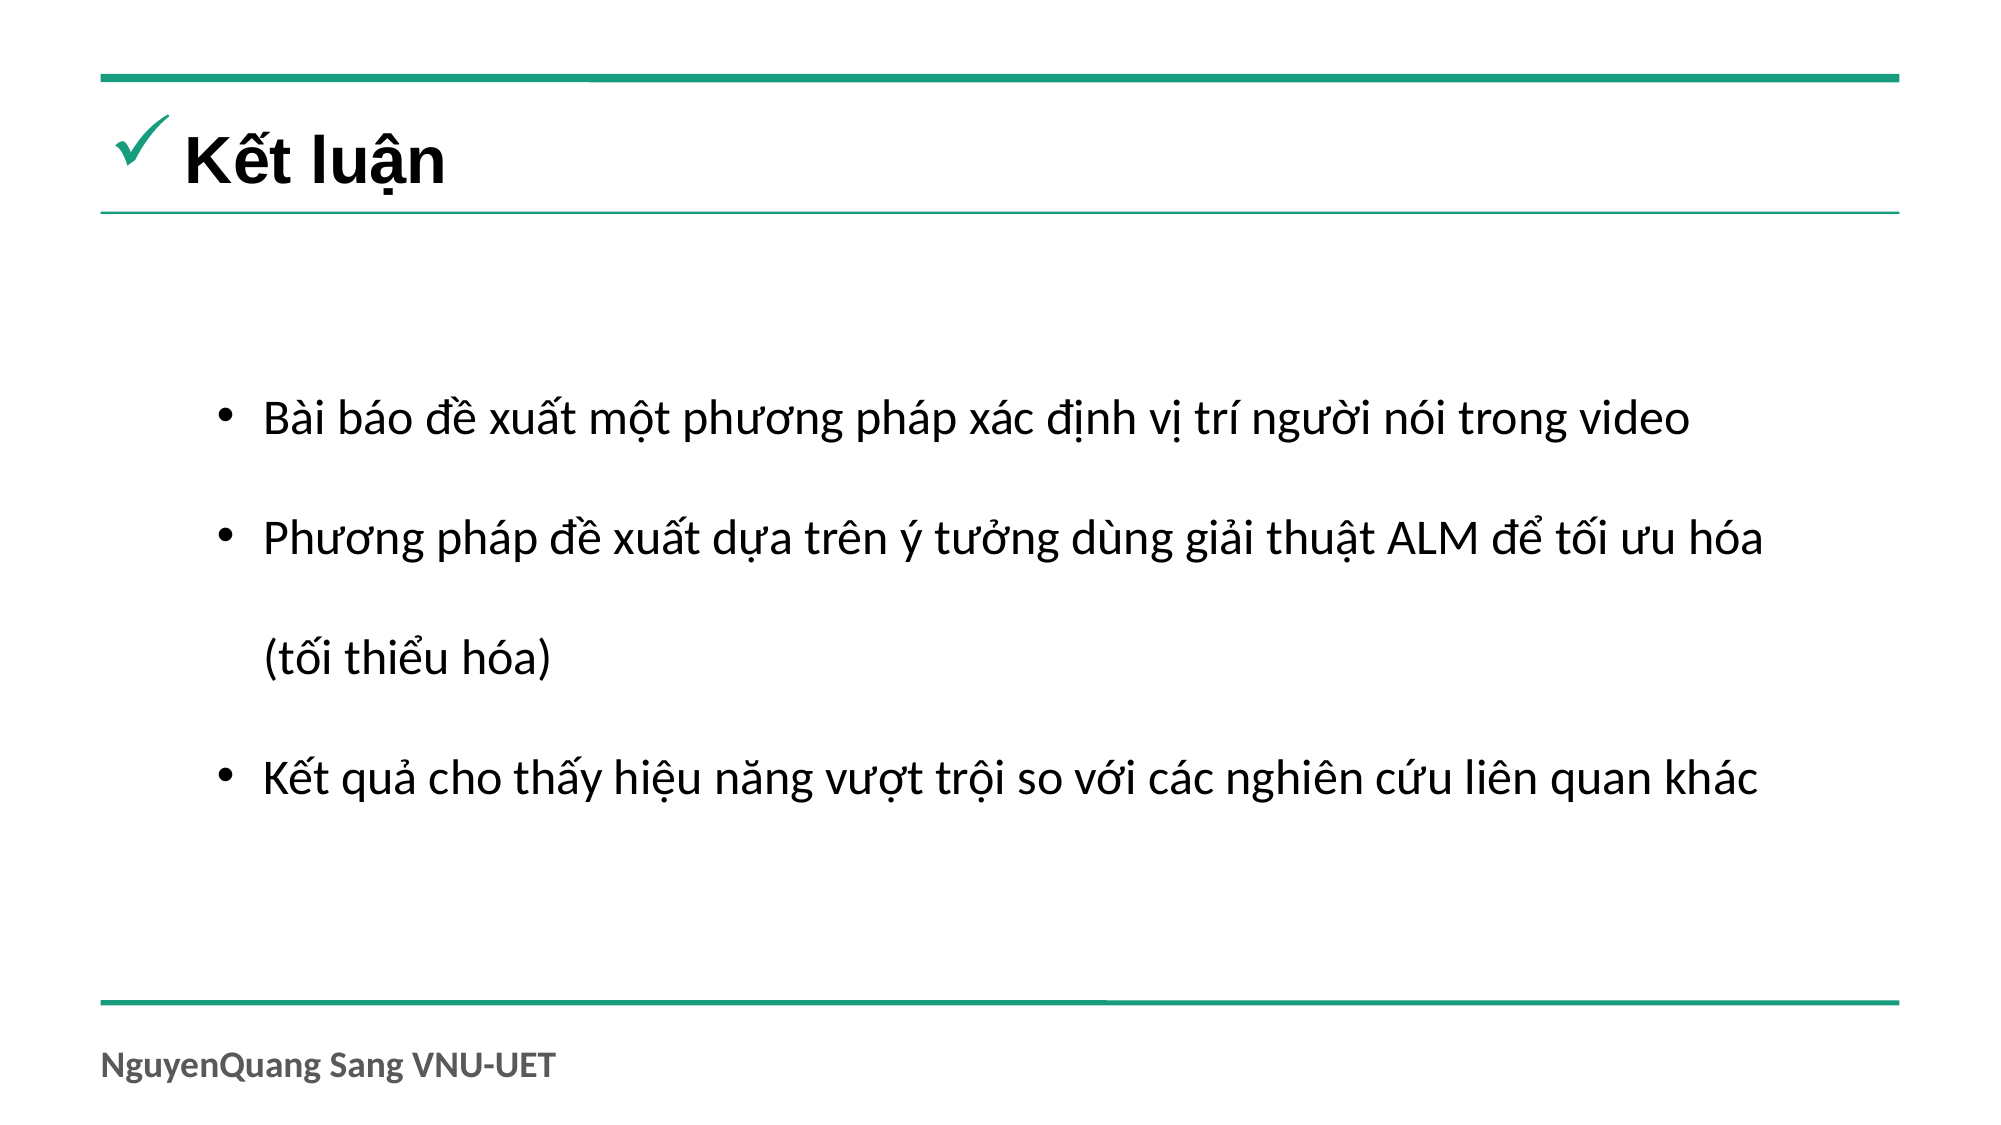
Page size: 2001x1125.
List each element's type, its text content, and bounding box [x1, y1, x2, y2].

text_box Kết luận [94, 109, 1444, 260]
text_box Bài báo đề xuất một phương pháp xác định vị trí người nói trong video Phương pháp đề xuất dựa trên ý tưởng dùng giải thuật ALM để tối ưu hóa (tối thiểu hóa) Kết quả cho thấy hiệu năng vượt trội so với các nghiên cứu liên quan khác [202, 317, 1789, 813]
